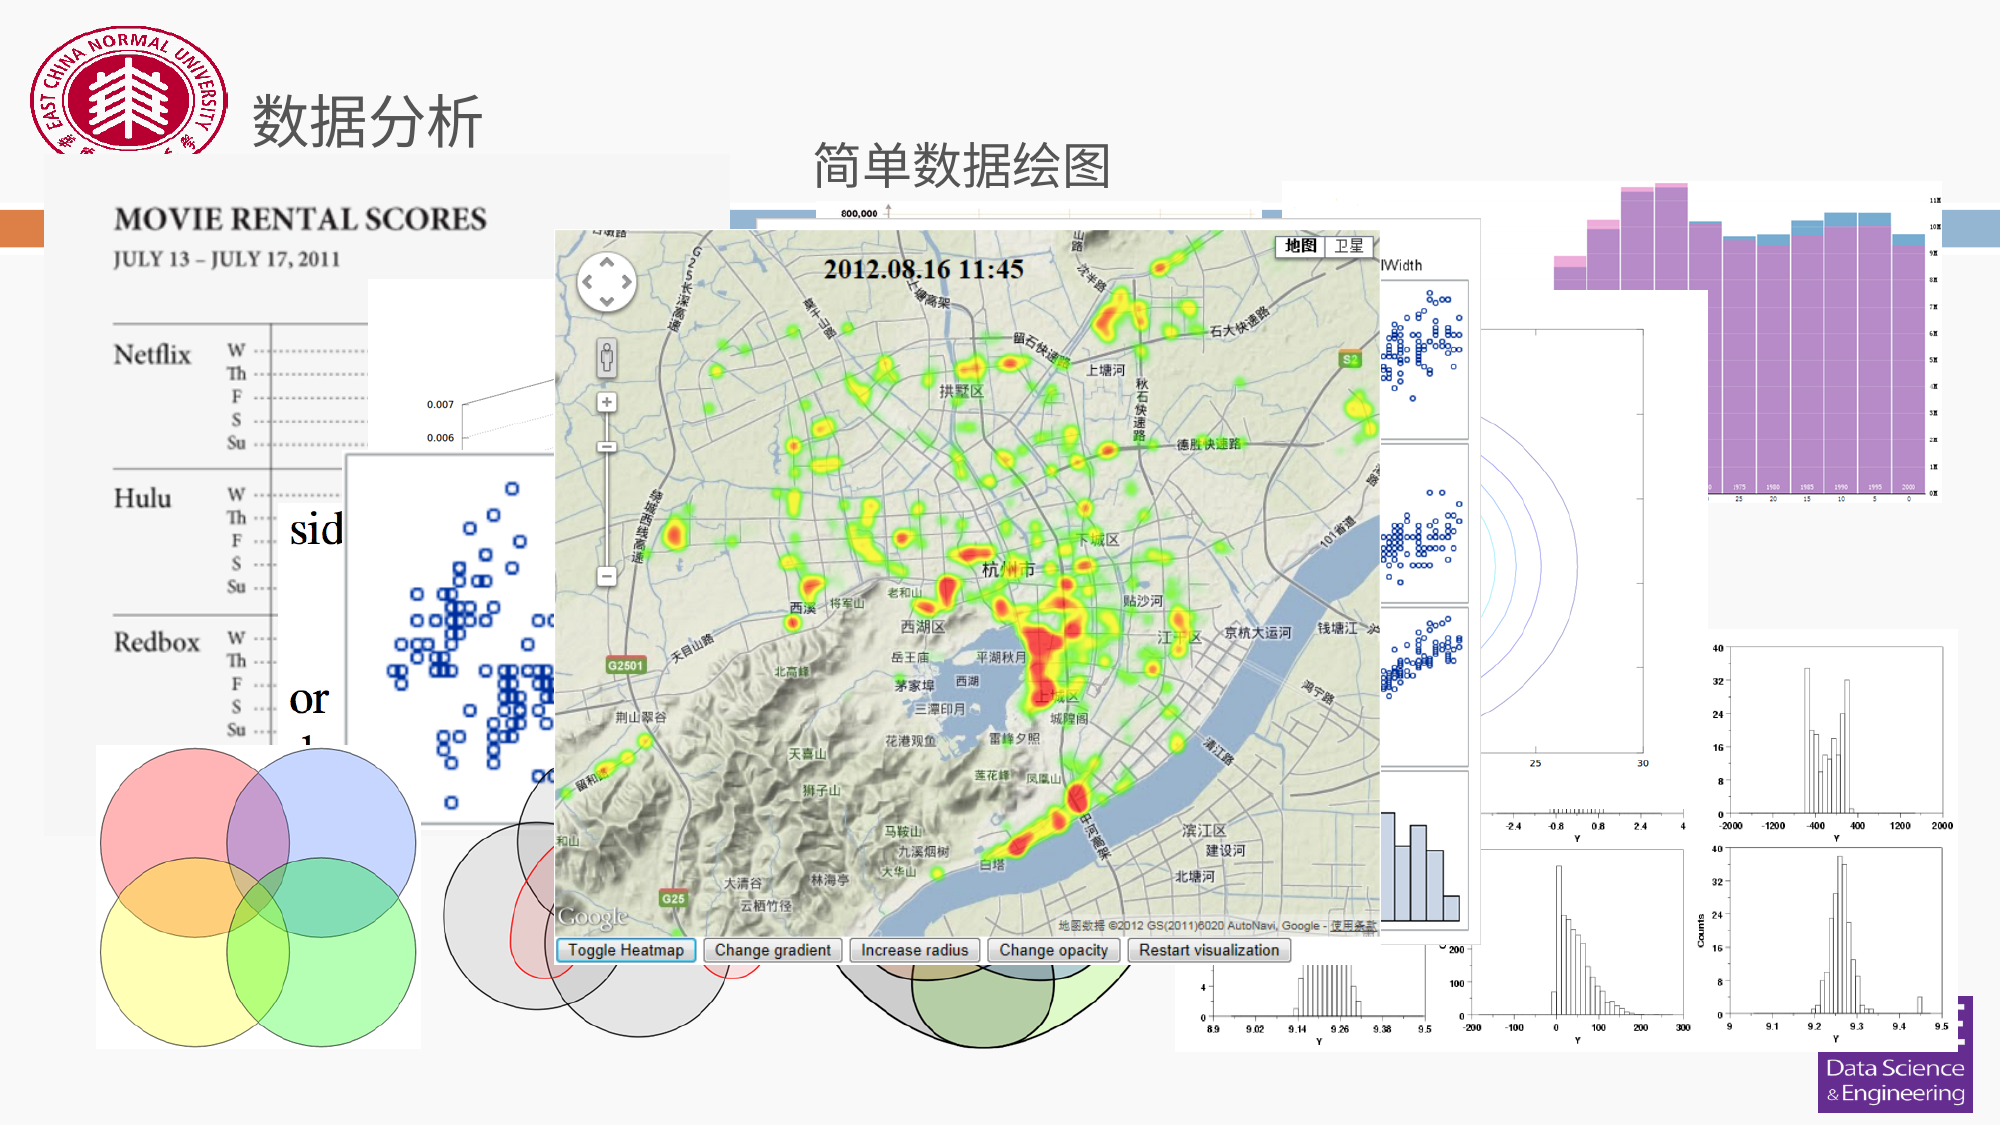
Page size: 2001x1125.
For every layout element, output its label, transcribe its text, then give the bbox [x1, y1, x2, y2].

text_box 简单数据绘图 [797, 127, 1128, 202]
picture [30, 26, 1973, 1113]
text_box 数据分析 [237, 77, 500, 154]
